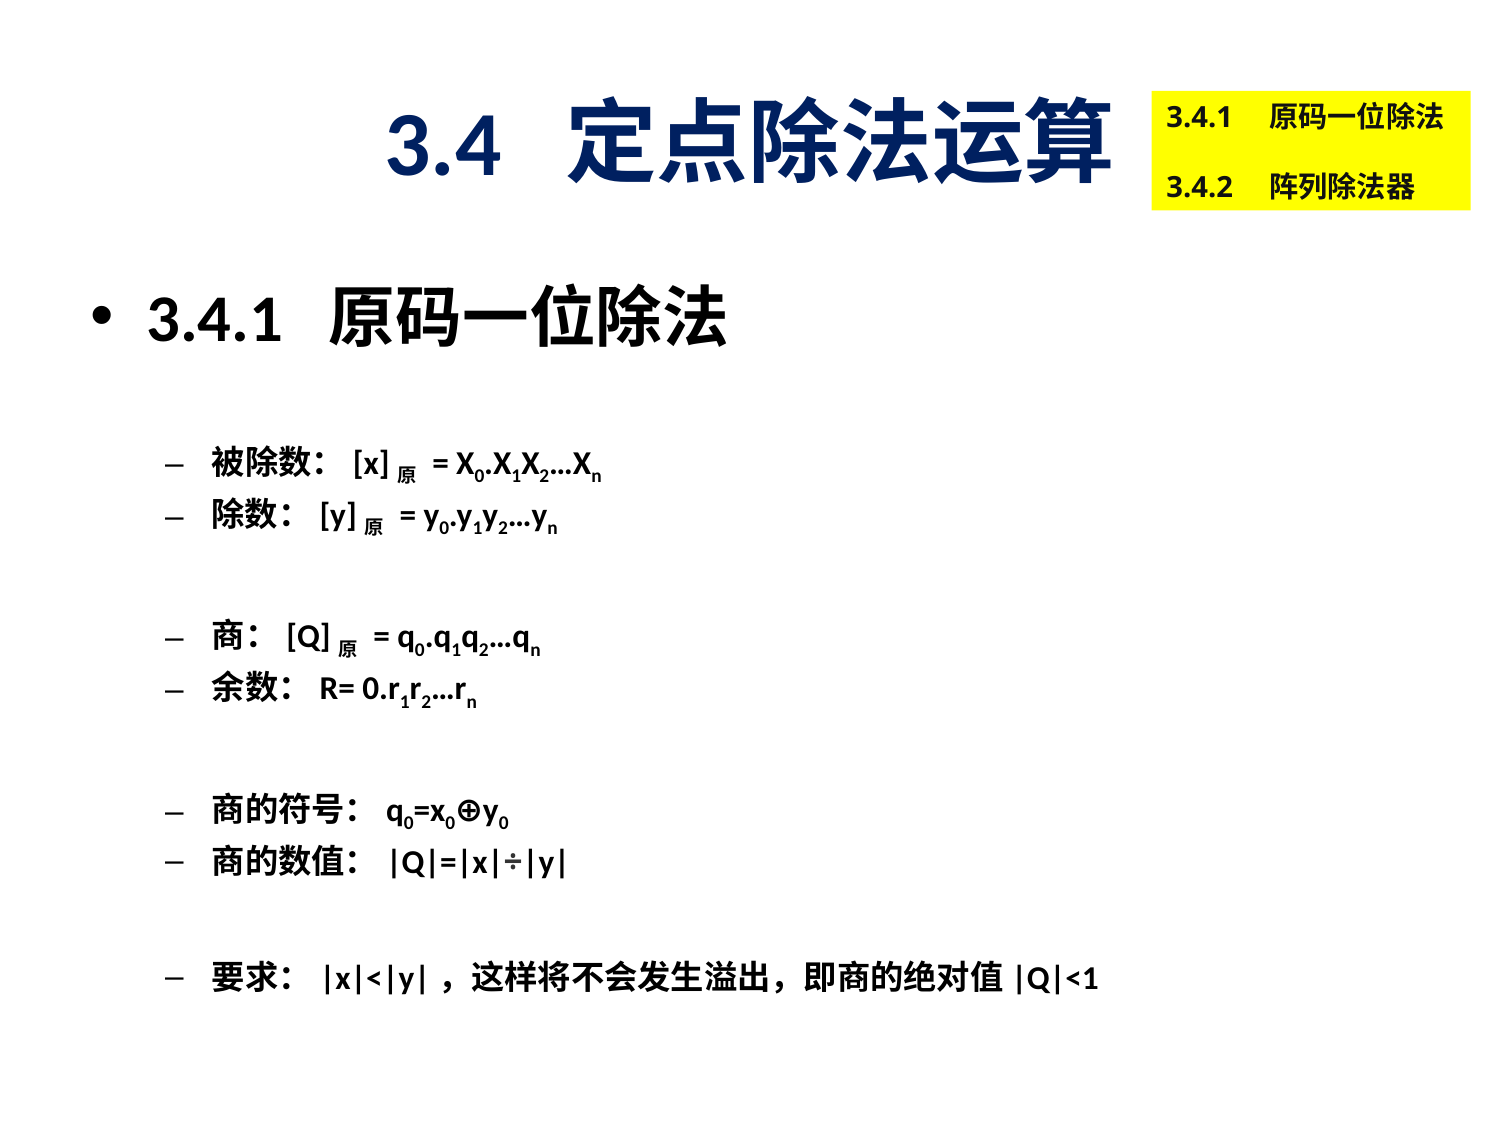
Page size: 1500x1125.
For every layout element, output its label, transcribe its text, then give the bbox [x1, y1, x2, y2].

text_box 3.4.1 原码一位除法 3.4.2 阵列除法器 [1151, 90, 1471, 211]
list 3.4.1 原码一位除法 被除数：[x]原 = X0.X1X2…Xn 除数：[y]原 = y0.y1y2…yn 商：[Q]原 = q0.q1q2…qn 余数：R= 0.r1r2…rn 商的符号：q0=x0⊕y0 商的数值：|Q|=|x|÷|y| 要求：|x|<|y|，这样将不会发生溢出，即商的绝对值|Q|<1 [75, 267, 1425, 1010]
title 3.4 定点除法运算 [75, 45, 1425, 233]
